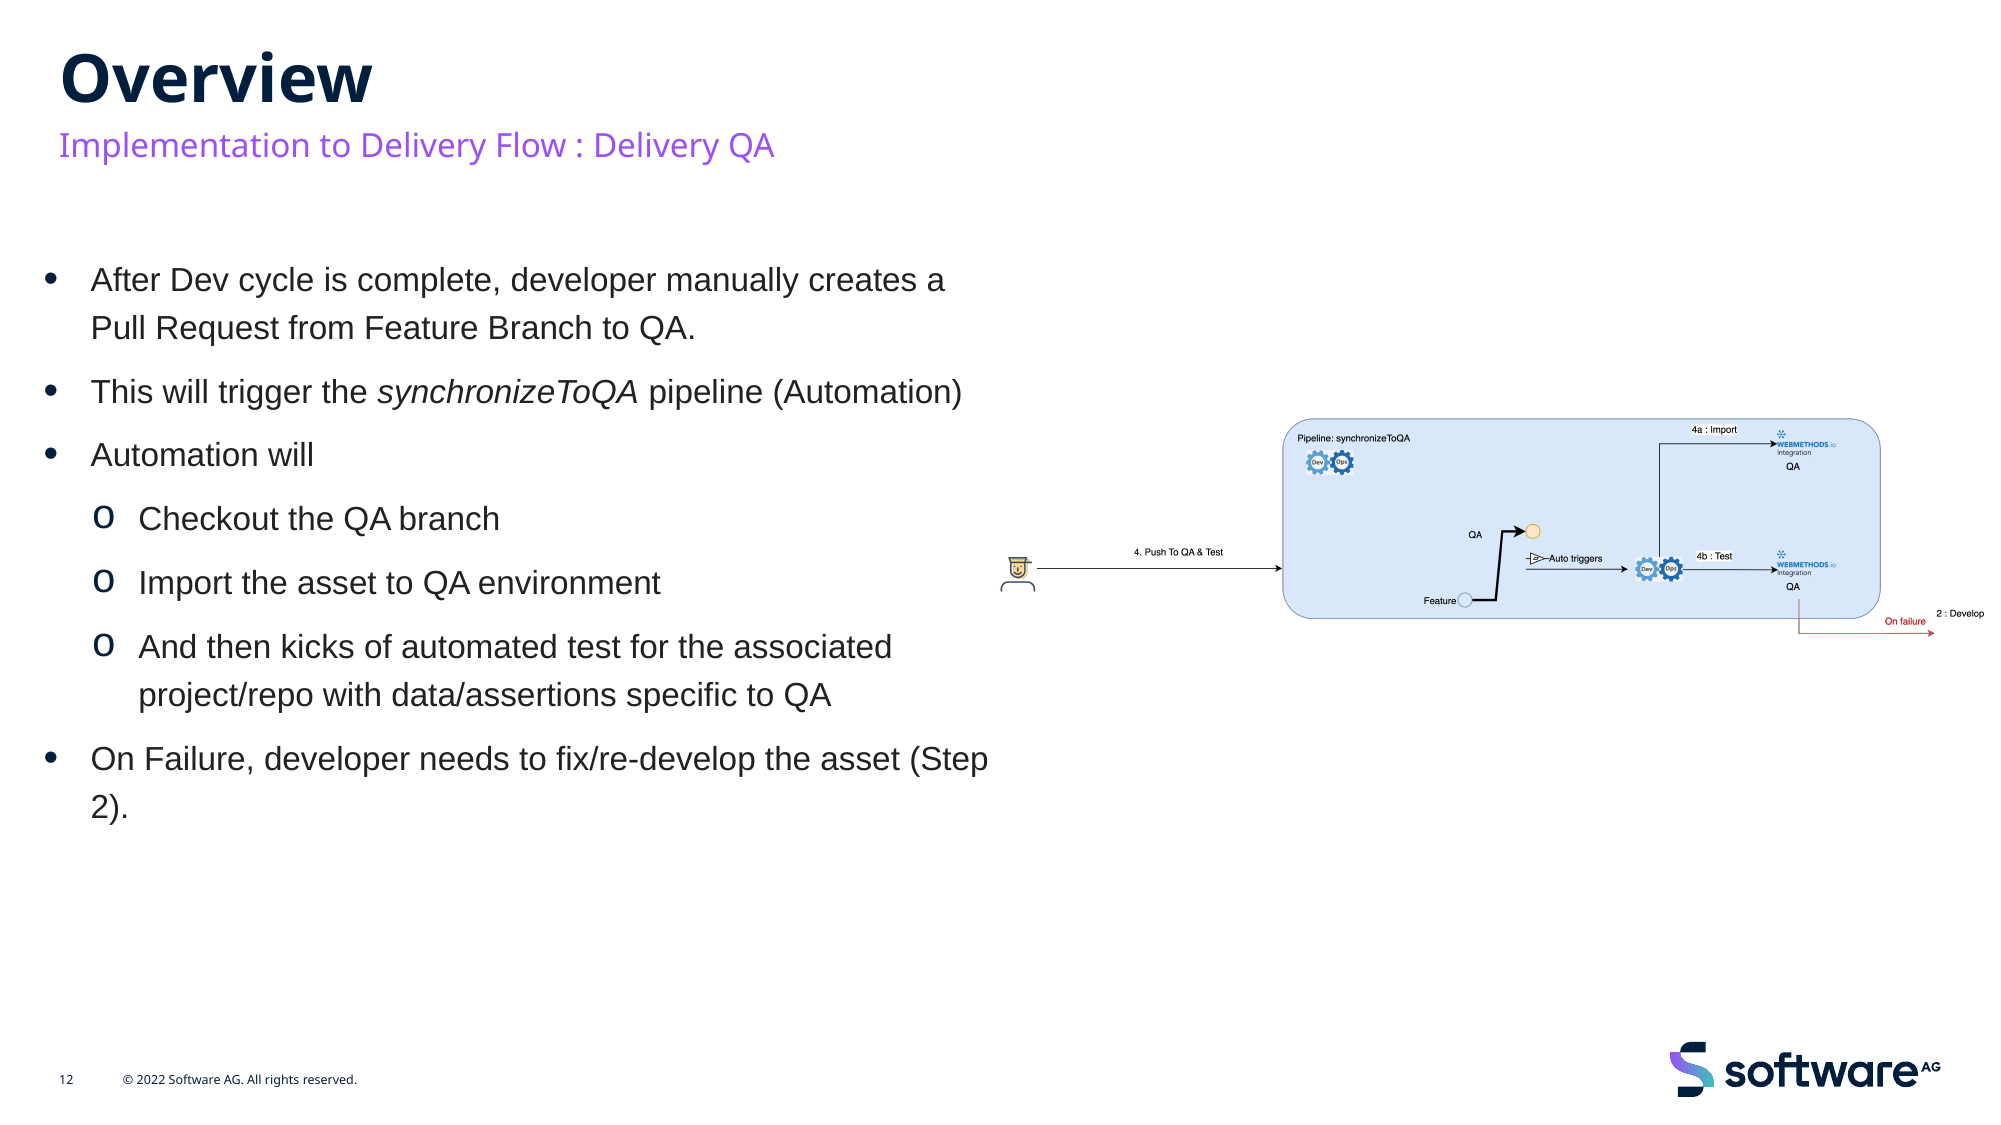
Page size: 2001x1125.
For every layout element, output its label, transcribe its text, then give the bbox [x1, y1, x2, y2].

text_box After Dev cycle is complete, developer manually creates a Pull Request from Feature Branch to QA. This will trigger the synchronizeToQA pipeline (Automation) Automation will Checkout the QA branch Import the asset to QA environment And then kicks of automated test for the associated project/repo with data/assertions specific to QA On Failure, developer needs to fix/re-develop the asset (Step 2). [43, 194, 1000, 931]
footer © 2022 Software AG. All rights reserved. [123, 1072, 1000, 1089]
picture [991, 406, 2000, 648]
slide_number 12 [59, 1072, 123, 1089]
subtitle Implementation to Delivery Flow : Delivery QA [59, 116, 1941, 164]
title Overview [59, 36, 1941, 116]
